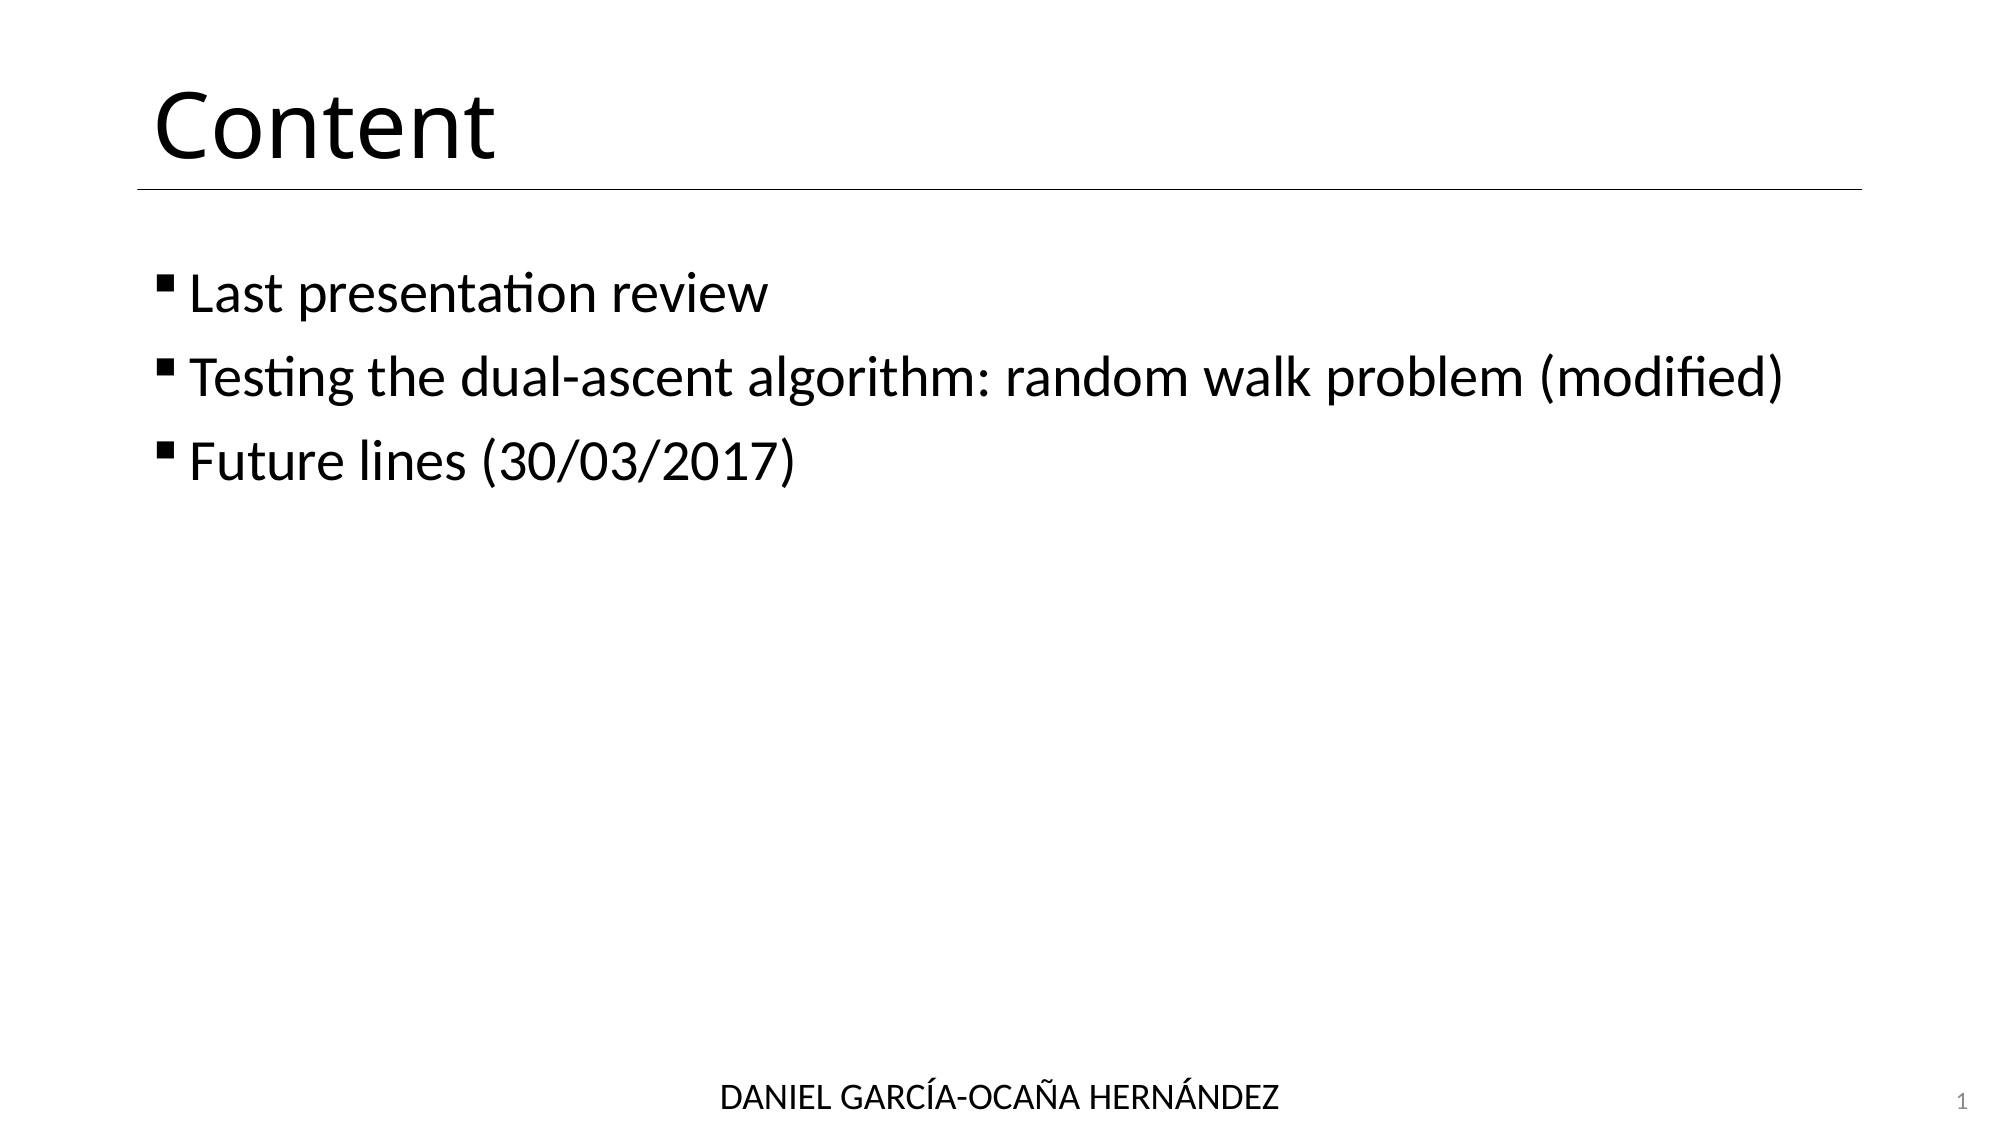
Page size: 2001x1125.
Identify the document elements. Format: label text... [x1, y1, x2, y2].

list Last presentation review Testing the dual-ascent algorithm: random walk problem (modified) Future lines (30/03/2017) [137, 254, 1863, 1014]
slide_number 1 [1533, 1069, 1984, 1125]
title Content [137, 19, 1863, 238]
text_box DANIEL GARCÍA-OCAÑA HERNÁNDEZ [704, 1064, 1295, 1125]
